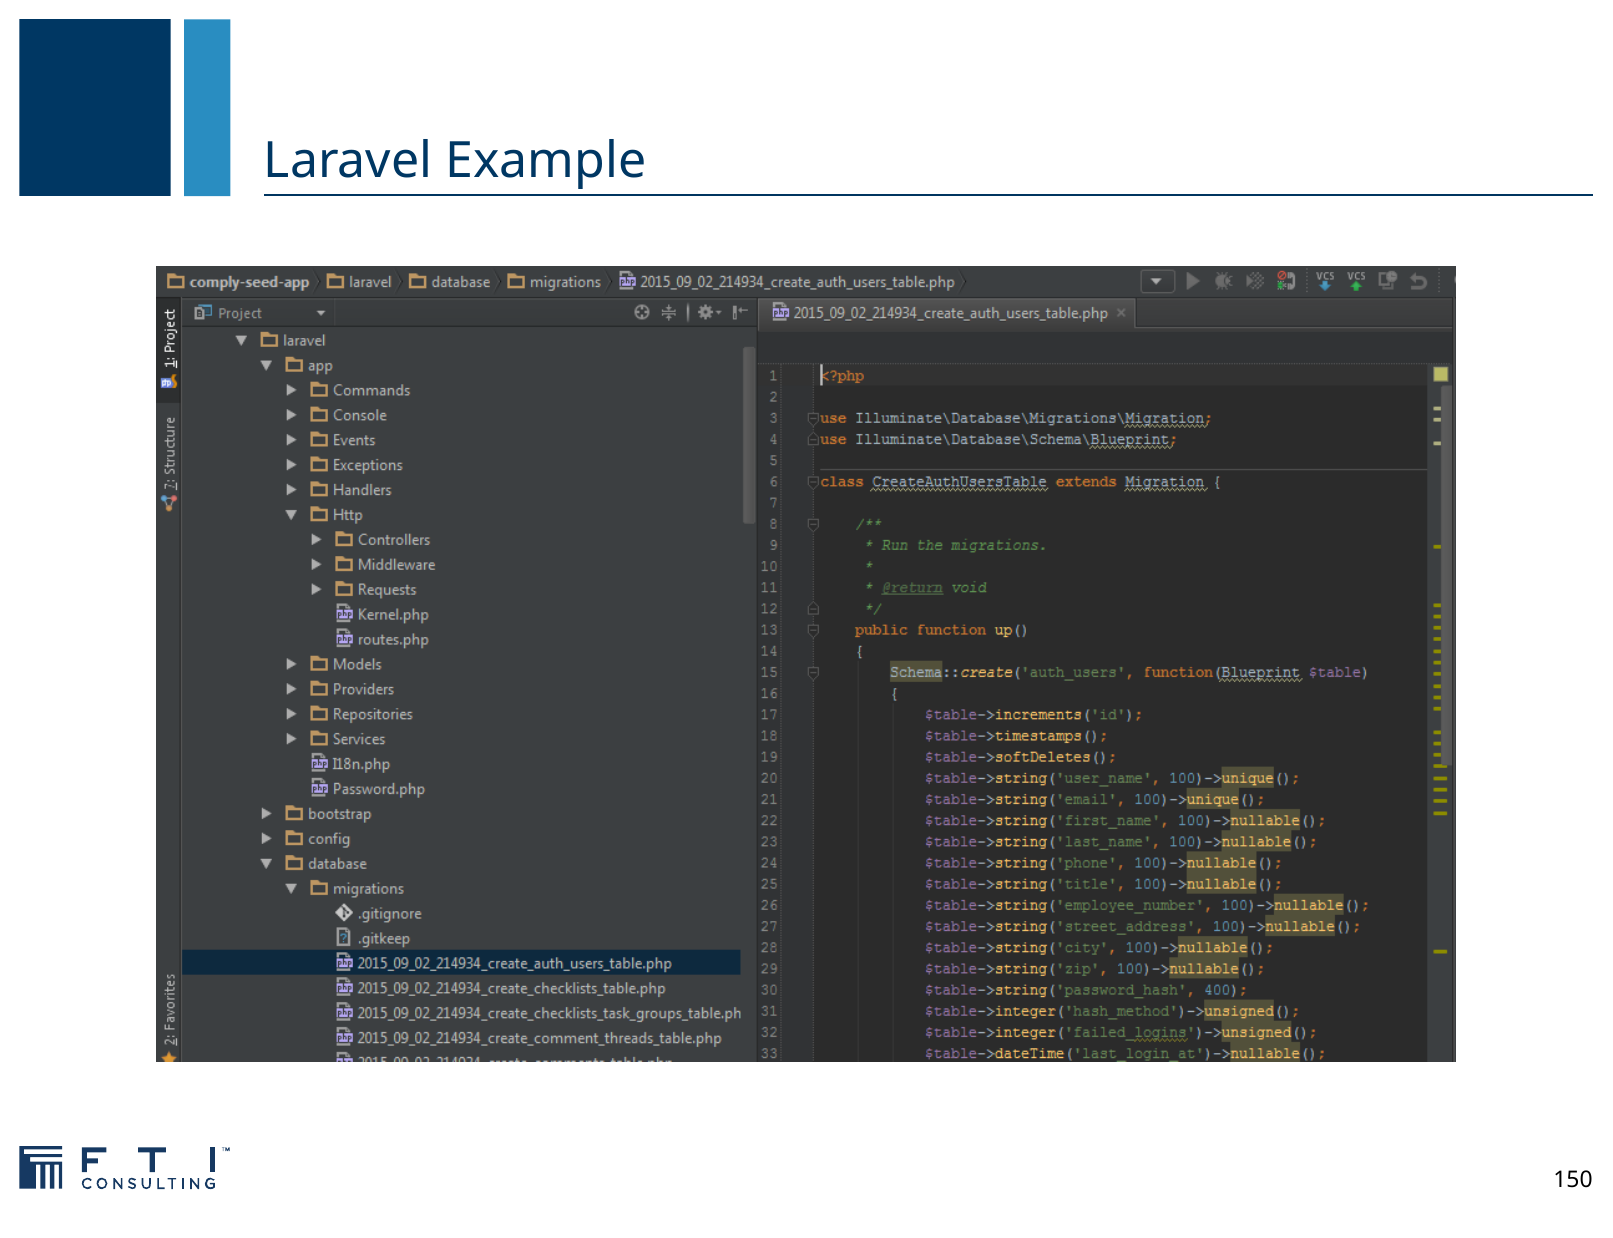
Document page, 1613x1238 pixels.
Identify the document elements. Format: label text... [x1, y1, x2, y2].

slide_number 150 [1530, 1161, 1594, 1202]
picture [156, 265, 1456, 1063]
title Laravel Example [264, 19, 1593, 196]
